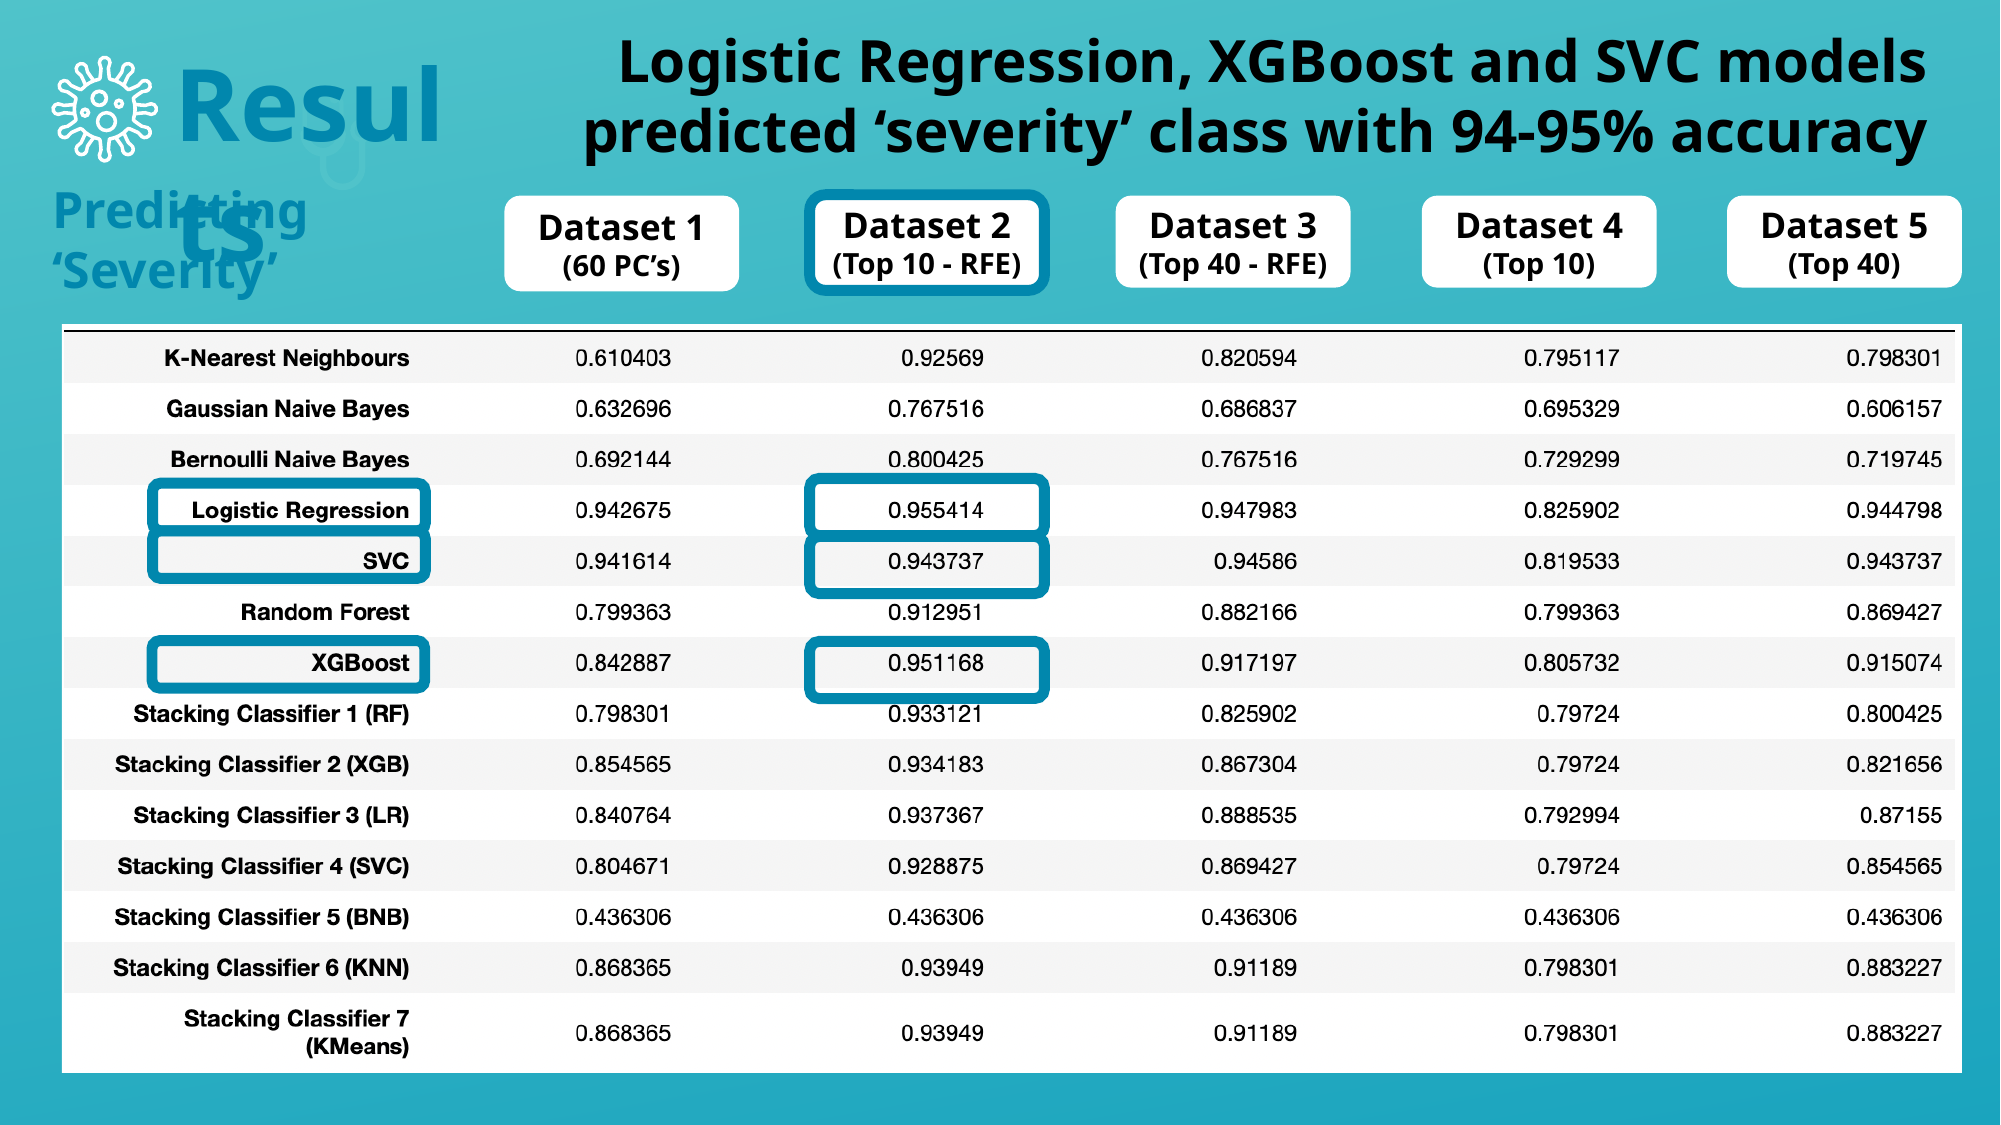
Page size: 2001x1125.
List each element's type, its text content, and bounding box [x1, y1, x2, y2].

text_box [51, 55, 159, 163]
text_box Dataset 4 (Top 10) [1420, 194, 1658, 289]
picture [61, 324, 1962, 1074]
text_box Results [159, 34, 501, 171]
text_box Dataset 3 (Top 40 - RFE) [1114, 194, 1352, 289]
text_box [0, 0, 2000, 1125]
text_box Logistic Regression, XGBoost and SVC models predicted ‘severity’ class with 94-95% accuracy [504, 16, 1943, 172]
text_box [151, 194, 1045, 699]
text_box Dataset 5 (Top 40) [1725, 194, 1963, 289]
text_box Predicting ‘Severity’ [37, 171, 509, 306]
